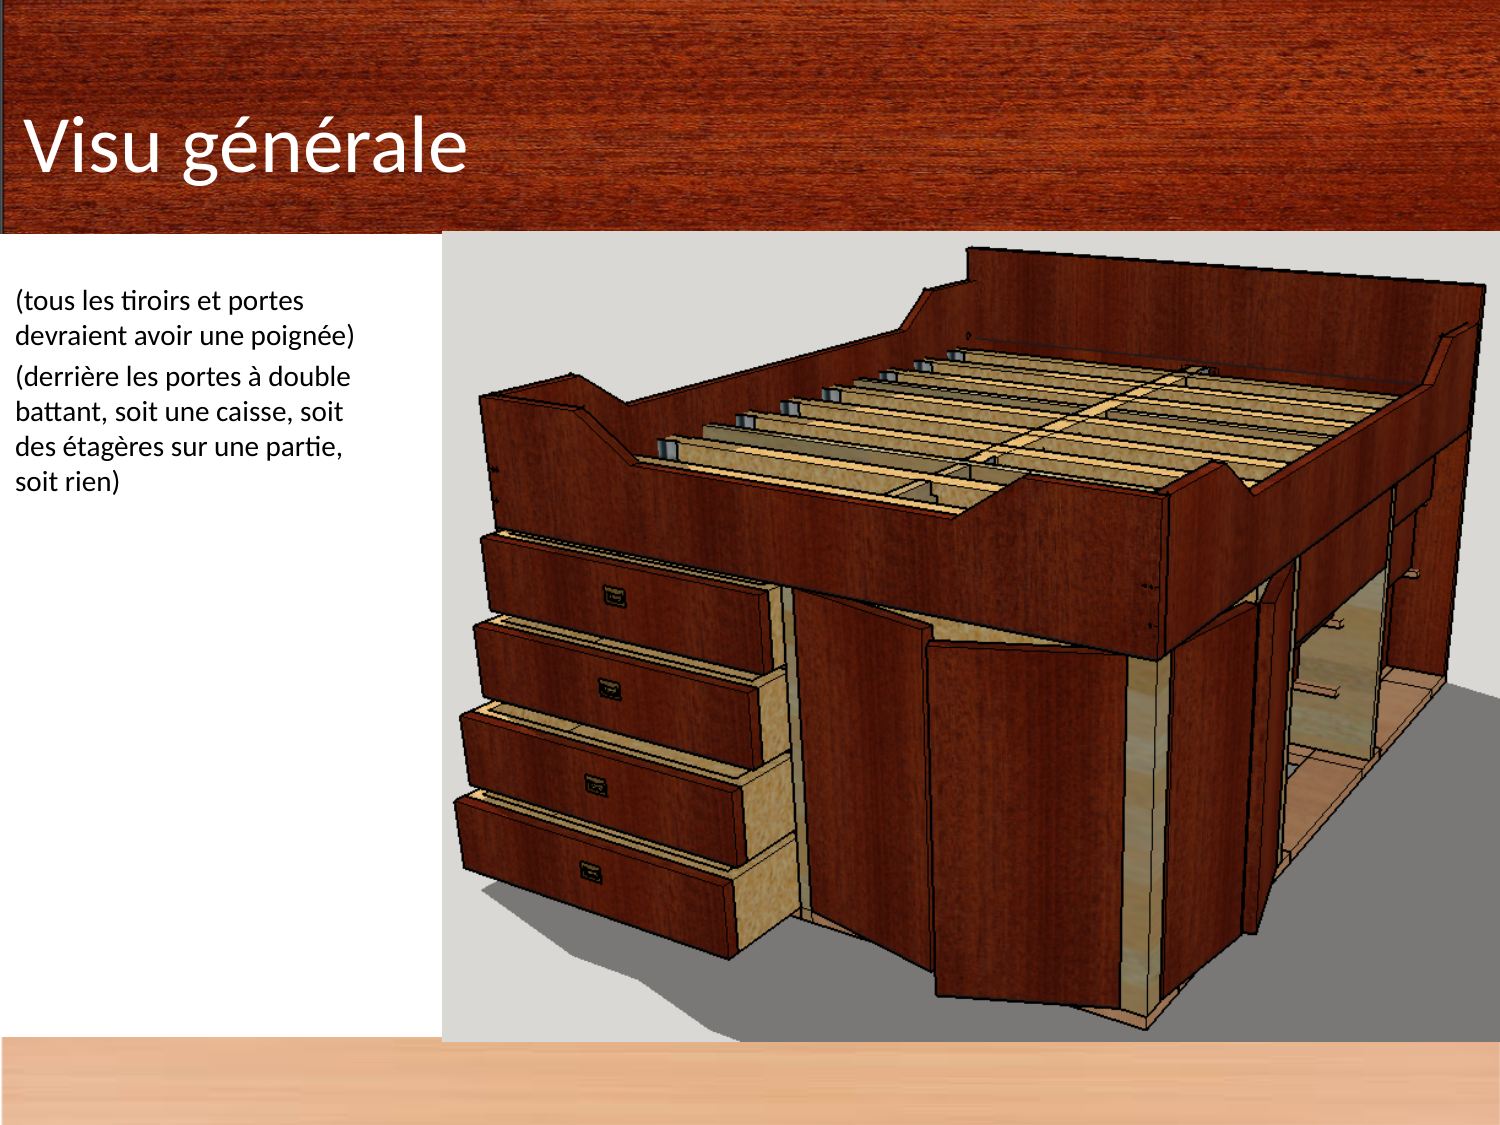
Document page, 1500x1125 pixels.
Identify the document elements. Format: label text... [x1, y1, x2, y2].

list (tous les tiroirs et portes devraient avoir une poignée) (derrière les portes à double battant, soit une caisse, soit des étagères sur une partie, soit rien) [0, 236, 380, 1003]
picture [0, 0, 1500, 1125]
title Visu générale [0, 44, 494, 236]
